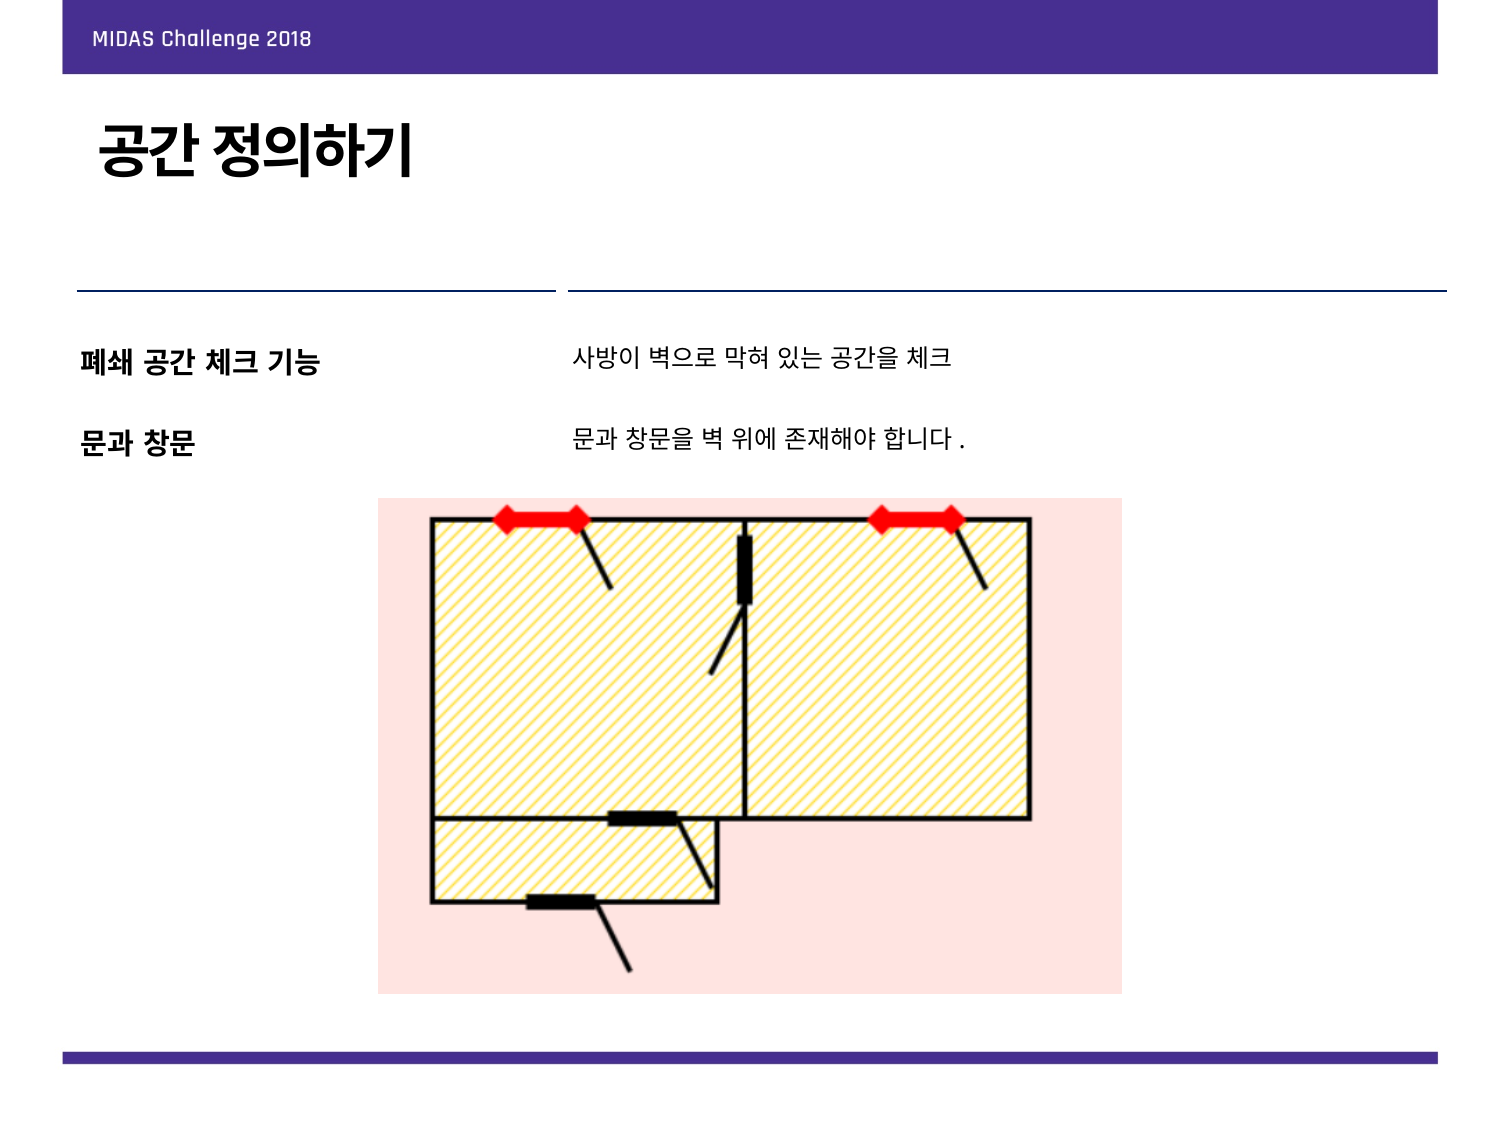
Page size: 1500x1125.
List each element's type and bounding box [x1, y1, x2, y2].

picture [0, 0, 1500, 1125]
text_box [76, 290, 1448, 299]
